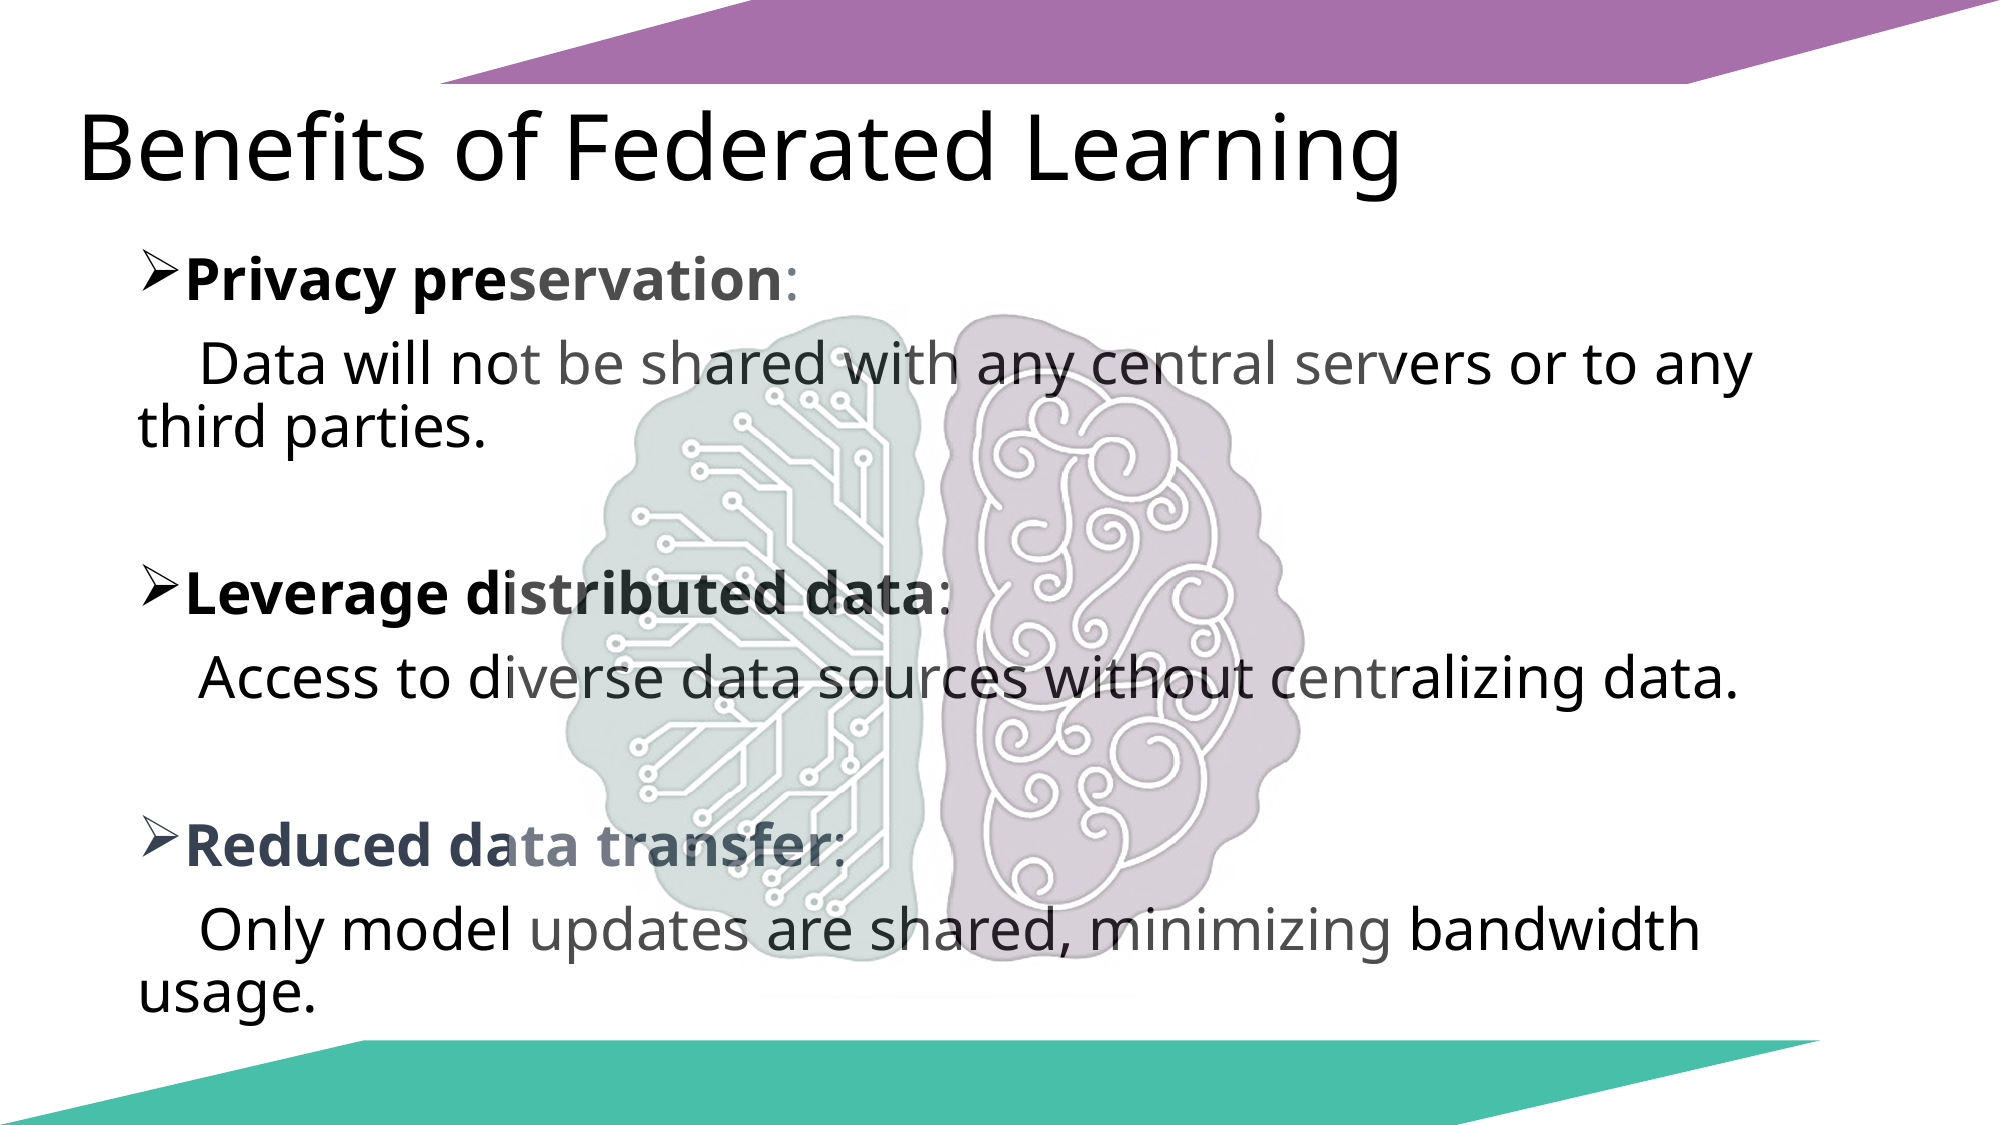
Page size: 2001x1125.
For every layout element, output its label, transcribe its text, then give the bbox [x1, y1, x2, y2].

text_box [0, 1039, 1821, 1125]
picture [509, 201, 1397, 998]
title Benefits of Federated Learning [61, 41, 1787, 260]
text_box [439, 0, 2000, 85]
list Privacy preservation: Data will not be shared with any central servers or to any third parties. Leverage distributed data: Access to diverse data sources without centralizing data. Reduced data transfer: Only model updates are shared, minimizing bandwidth usage. [122, 242, 509, 957]
list Privacy preservation: Data will not be shared with any central servers or to any third parties. Leverage distributed data: Access to diverse data sources without centralizing data. Reduced data transfer: Only model updates are shared, minimizing bandwidth usage. [1397, 242, 1894, 957]
